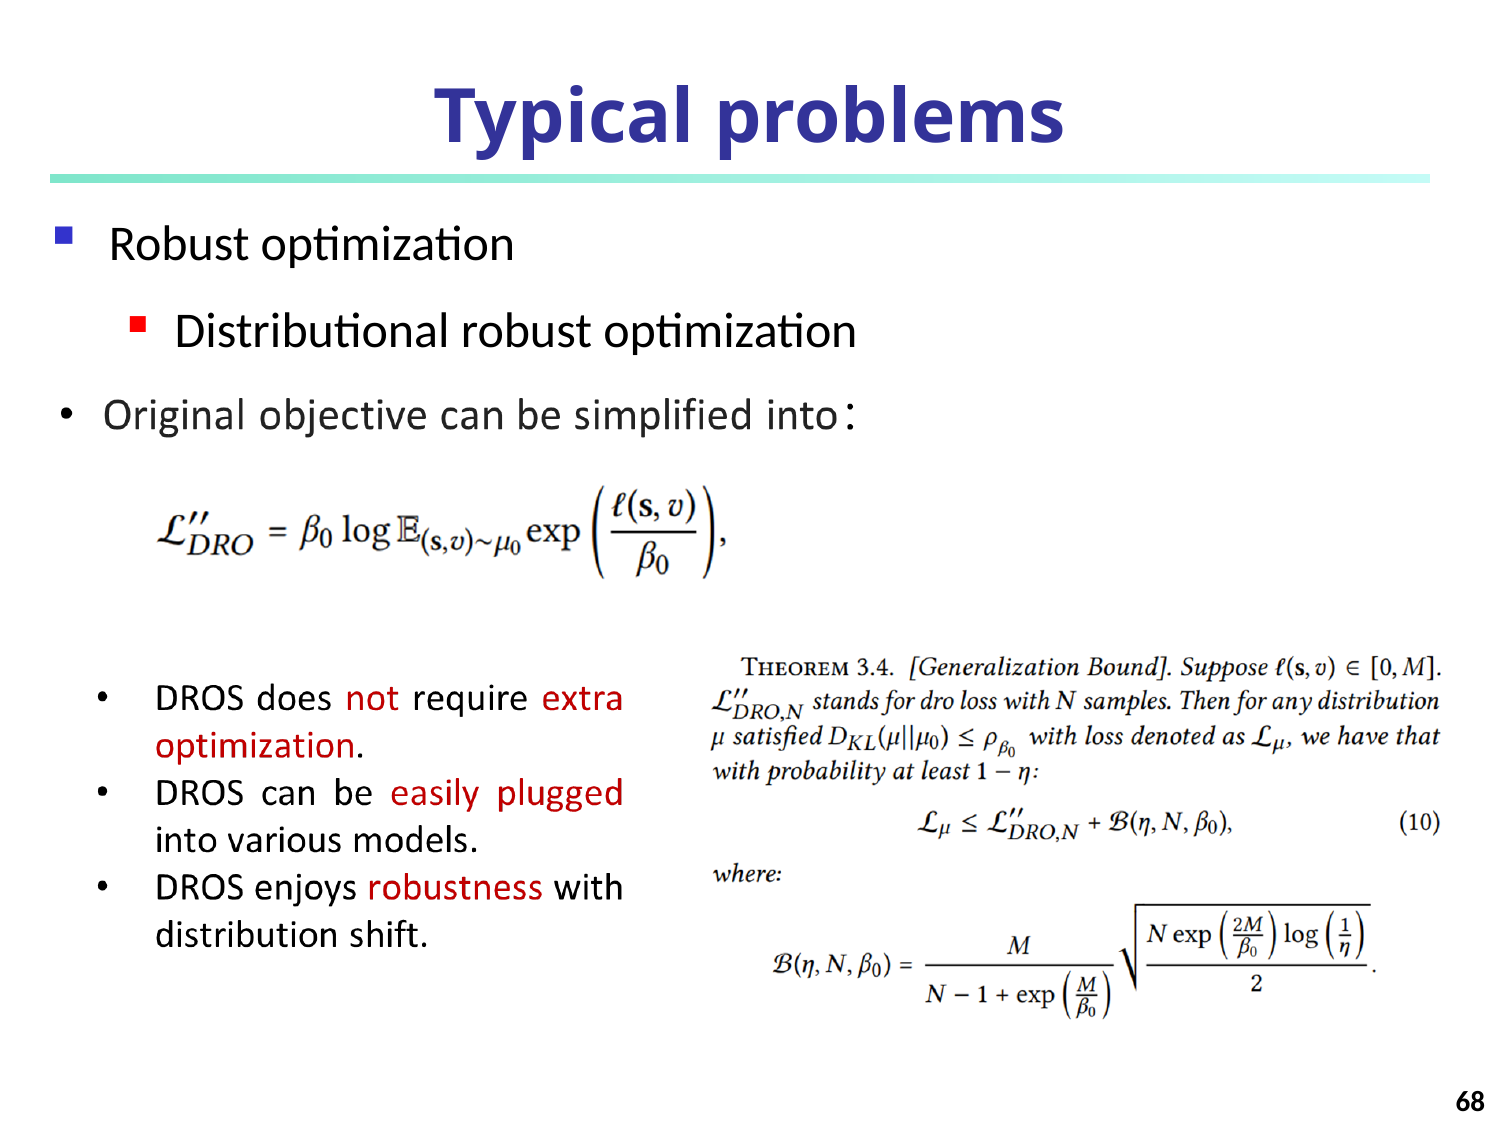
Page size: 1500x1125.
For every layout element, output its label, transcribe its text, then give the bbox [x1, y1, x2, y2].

text_box Robust optimization Distributional robust optimization [37, 184, 1488, 997]
title Typical problems [0, 62, 1500, 163]
picture [24, 370, 1478, 1030]
text_box 68 [1187, 1062, 1500, 1125]
